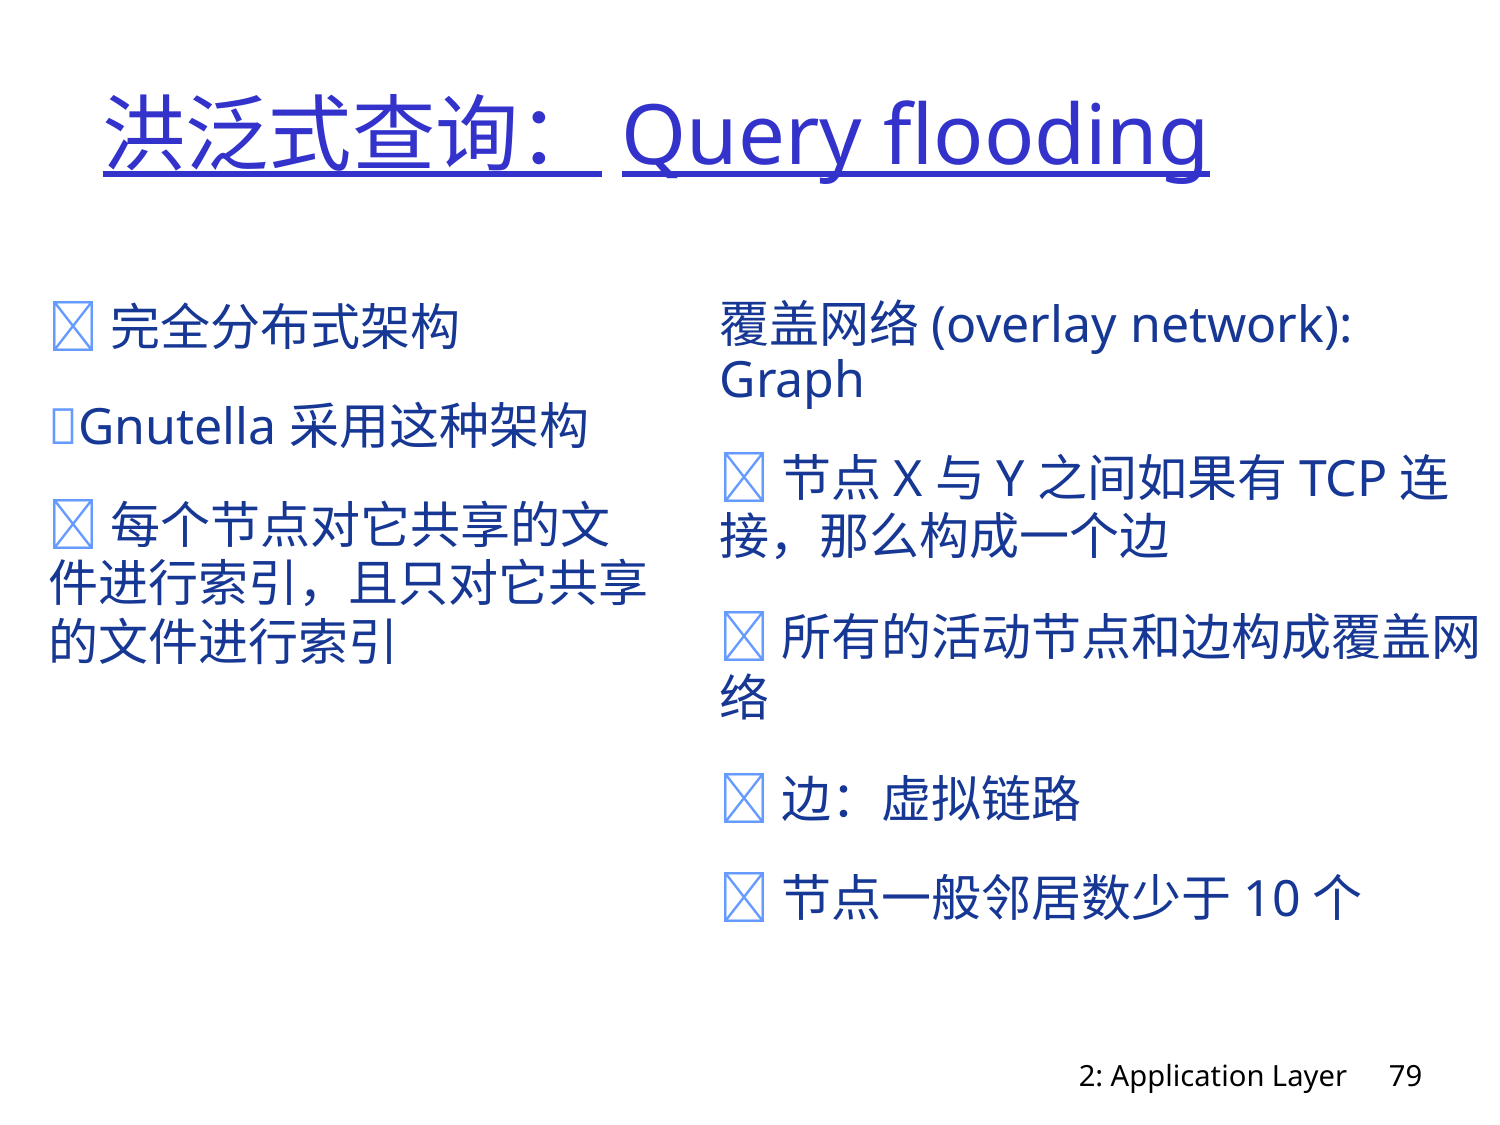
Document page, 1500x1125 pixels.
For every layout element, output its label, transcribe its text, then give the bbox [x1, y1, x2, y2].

slide_number 79 [1362, 1049, 1438, 1125]
text_box 覆盖网络(overlay network): Graph 节点X与Y之间如果有TCP连接，那么构成一个边 所有的活动节点和边构成覆盖网络 边：虚拟链路 节点一般邻居数少于10个 [705, 291, 1500, 934]
footer 2: Application Layer [887, 1049, 1362, 1125]
title 洪泛式查询：Query flooding [87, 37, 1363, 226]
text_box 完全分布式架构 Gnutella采用这种架构 每个节点对它共享的文件进行索引，且只对它共享的文件进行索引 [33, 291, 671, 678]
